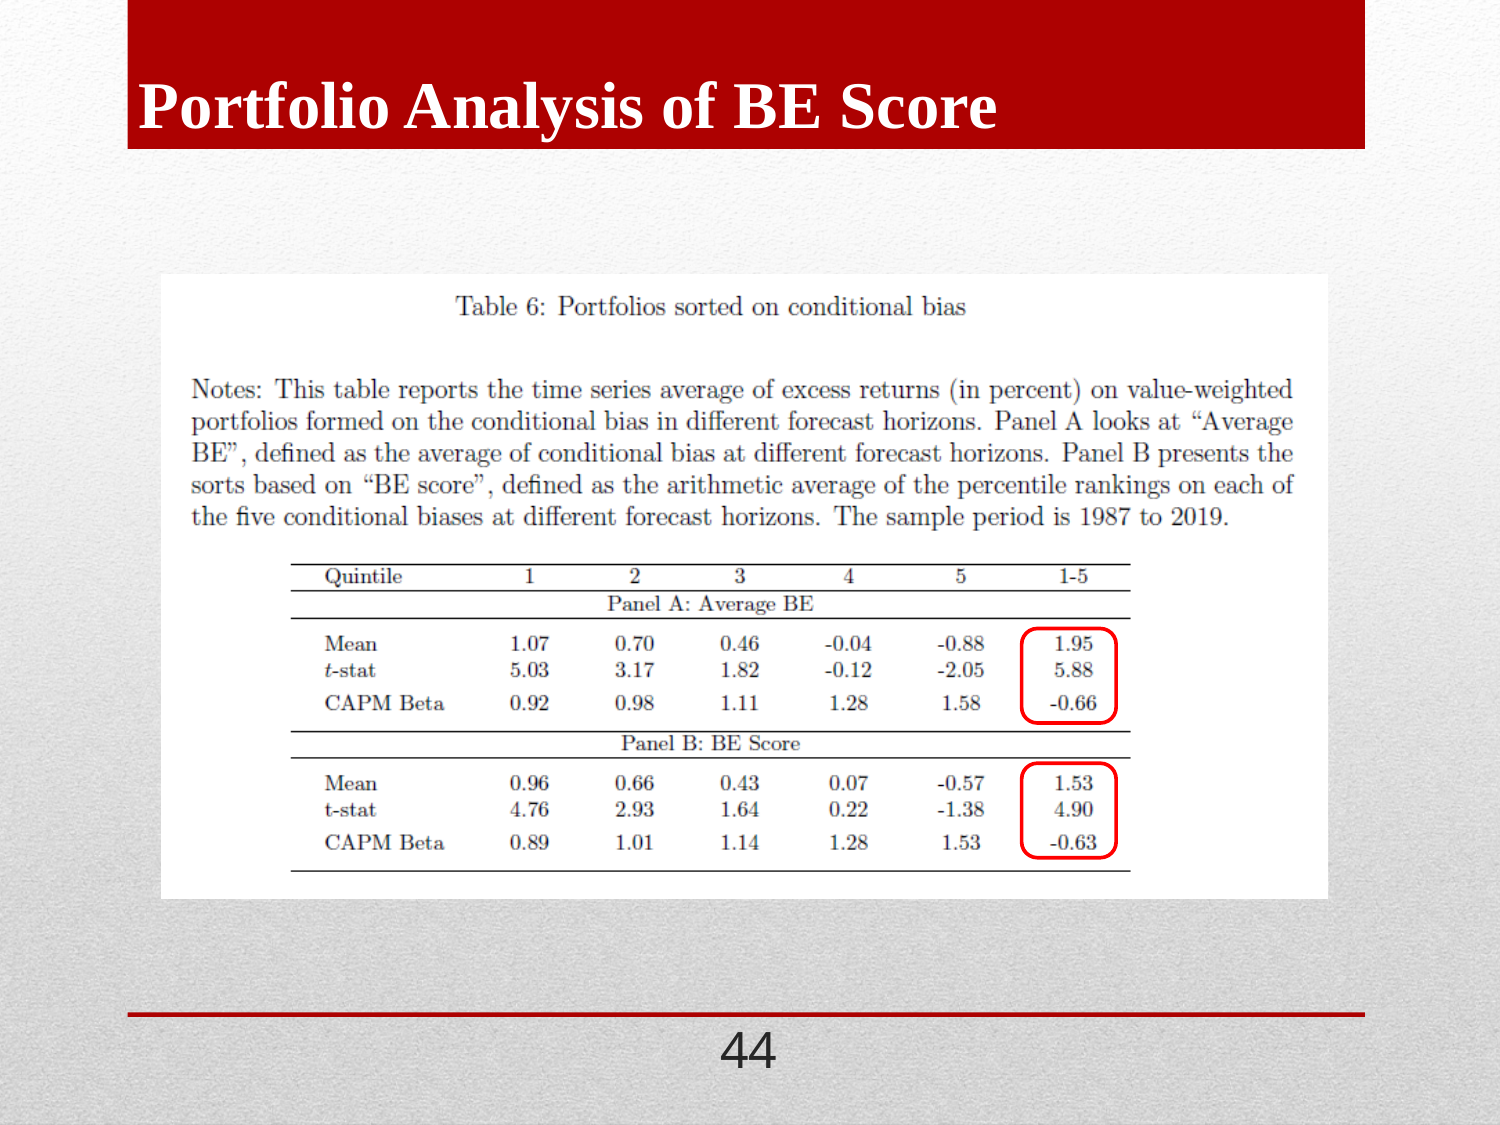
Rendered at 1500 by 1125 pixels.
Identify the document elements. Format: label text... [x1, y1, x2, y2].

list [160, 273, 1329, 900]
title Portfolio Analysis of BE Score [123, 0, 1365, 149]
slide_number 44 [667, 1023, 793, 1084]
